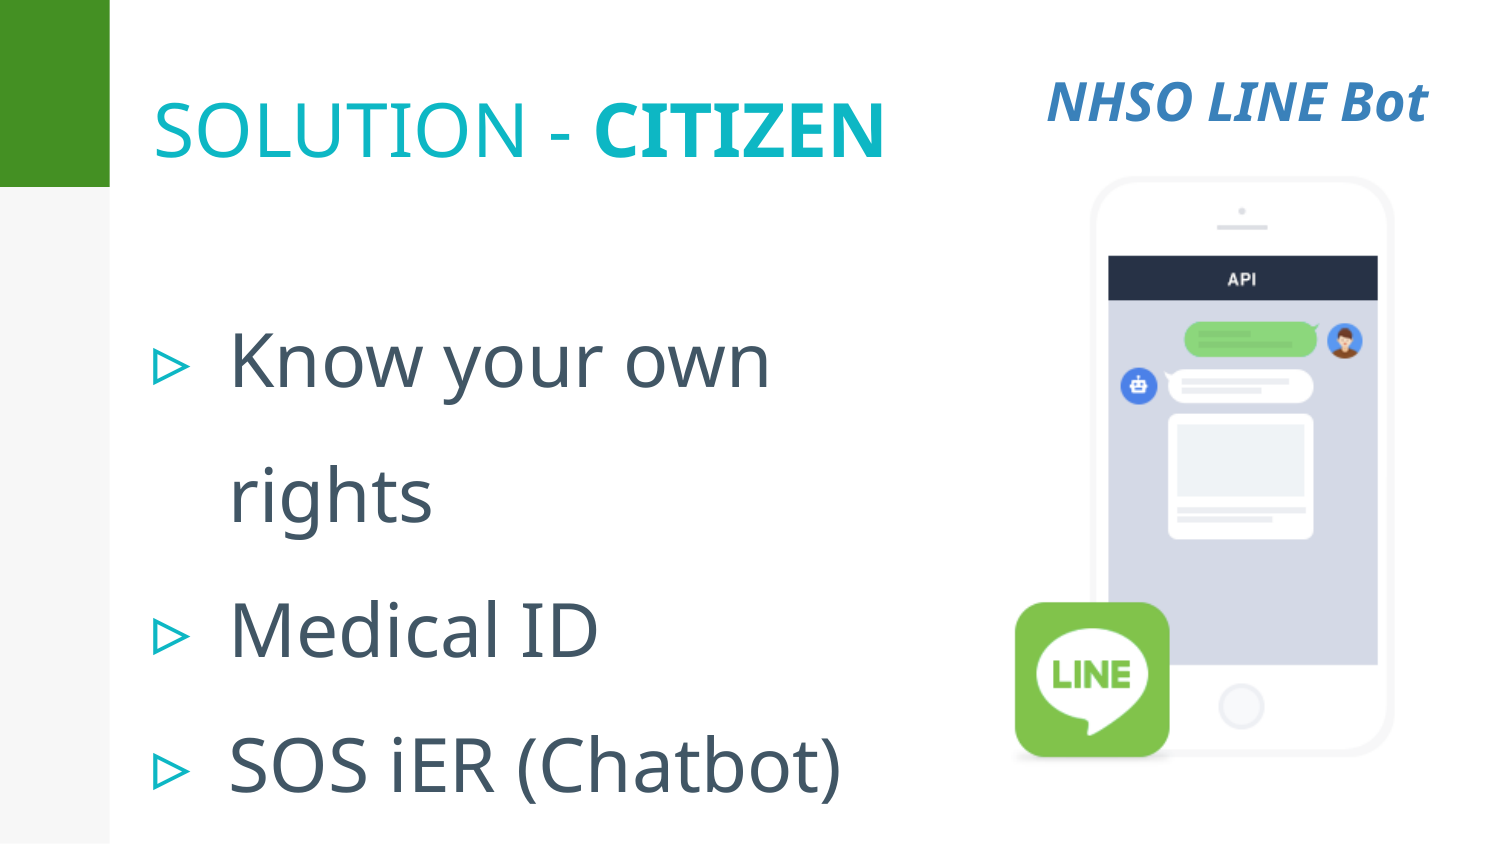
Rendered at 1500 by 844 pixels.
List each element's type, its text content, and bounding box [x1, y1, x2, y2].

list Know your own rights Medical ID SOS iER (Chatbot) [138, 252, 987, 808]
picture [1011, 158, 1422, 792]
title SOLUTION - CITIZEN [138, 36, 971, 188]
text_box NHSO LINE Bot [1031, 52, 1451, 168]
